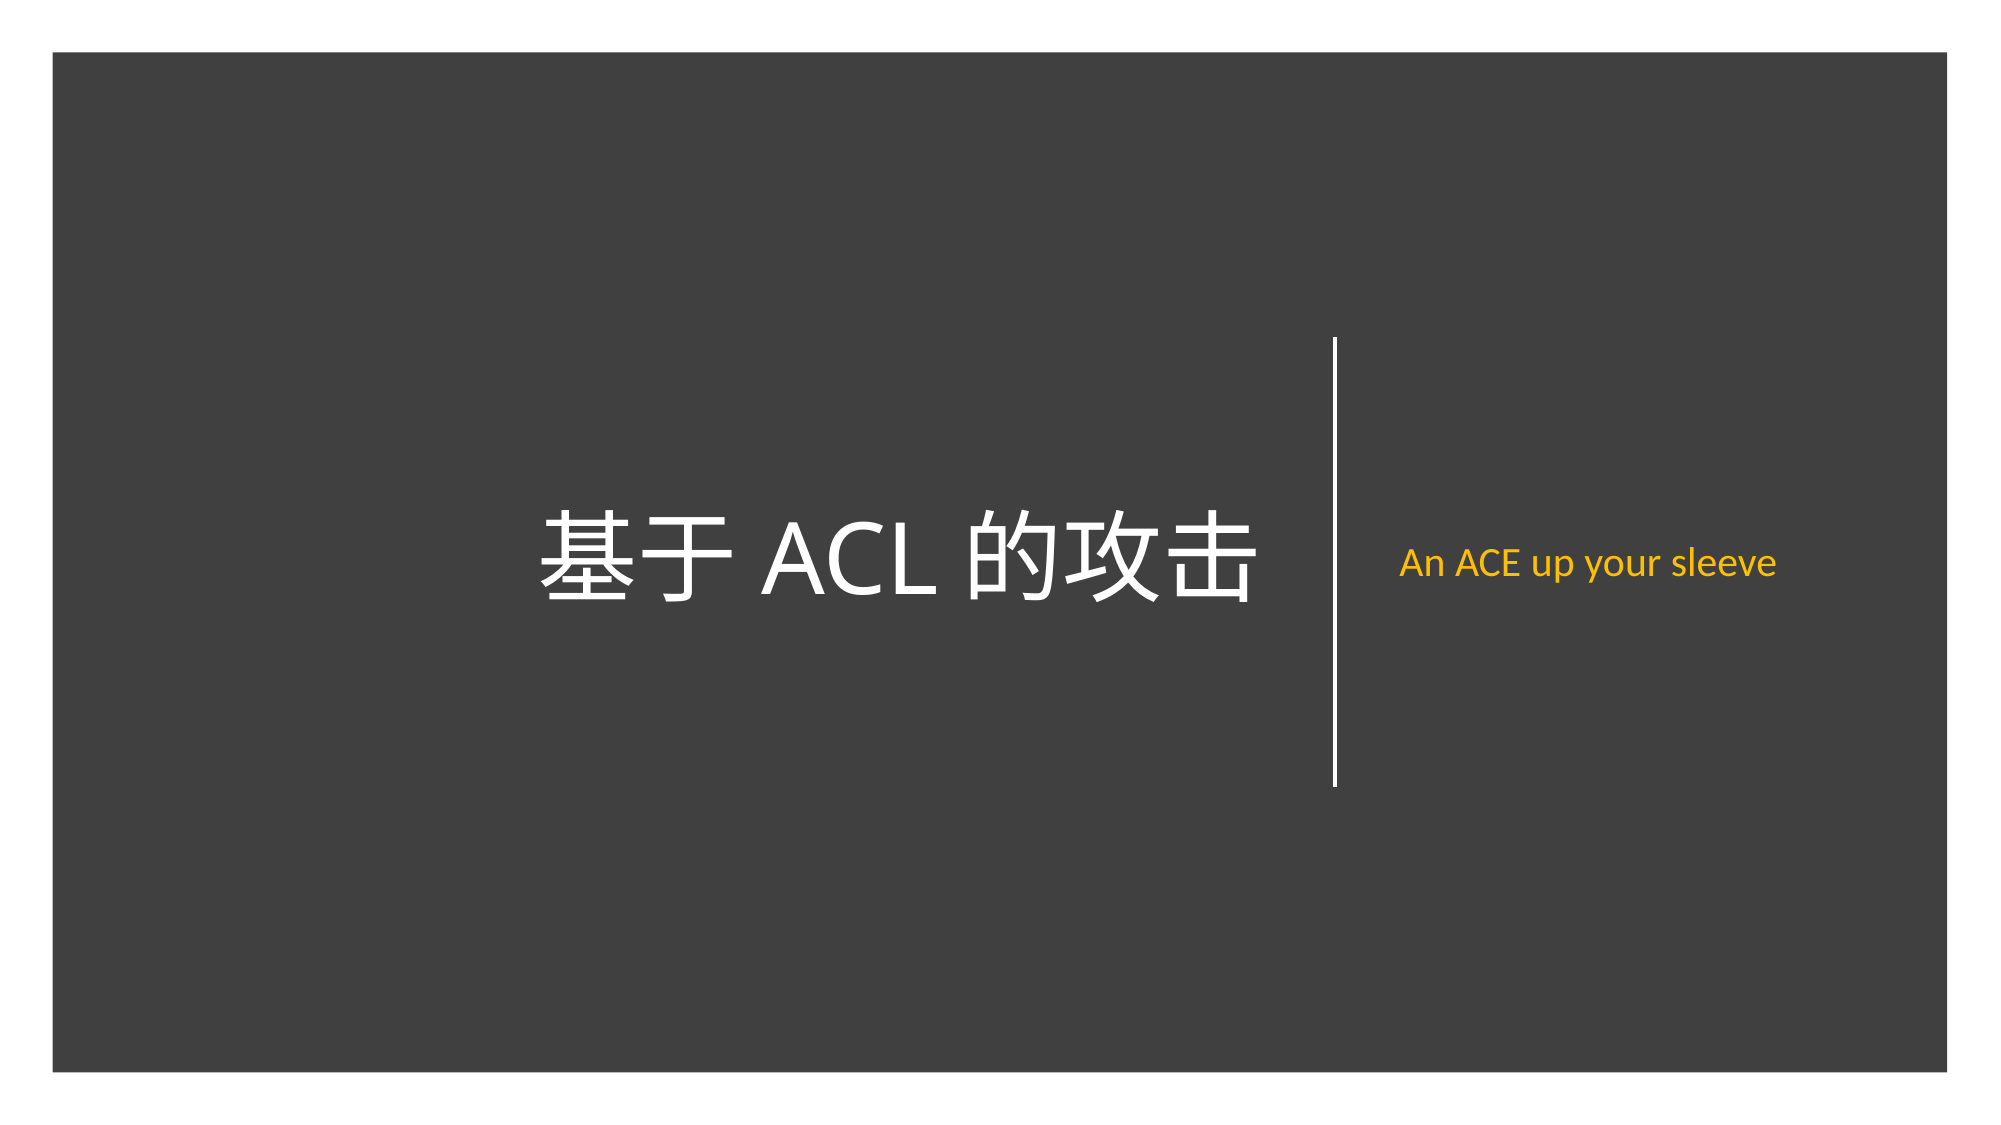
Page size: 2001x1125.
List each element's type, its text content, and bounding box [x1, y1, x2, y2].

list An ACE up your sleeve [1384, 158, 1829, 967]
title 基于ACL的攻击 [168, 158, 1278, 967]
text_box [52, 51, 1948, 1073]
